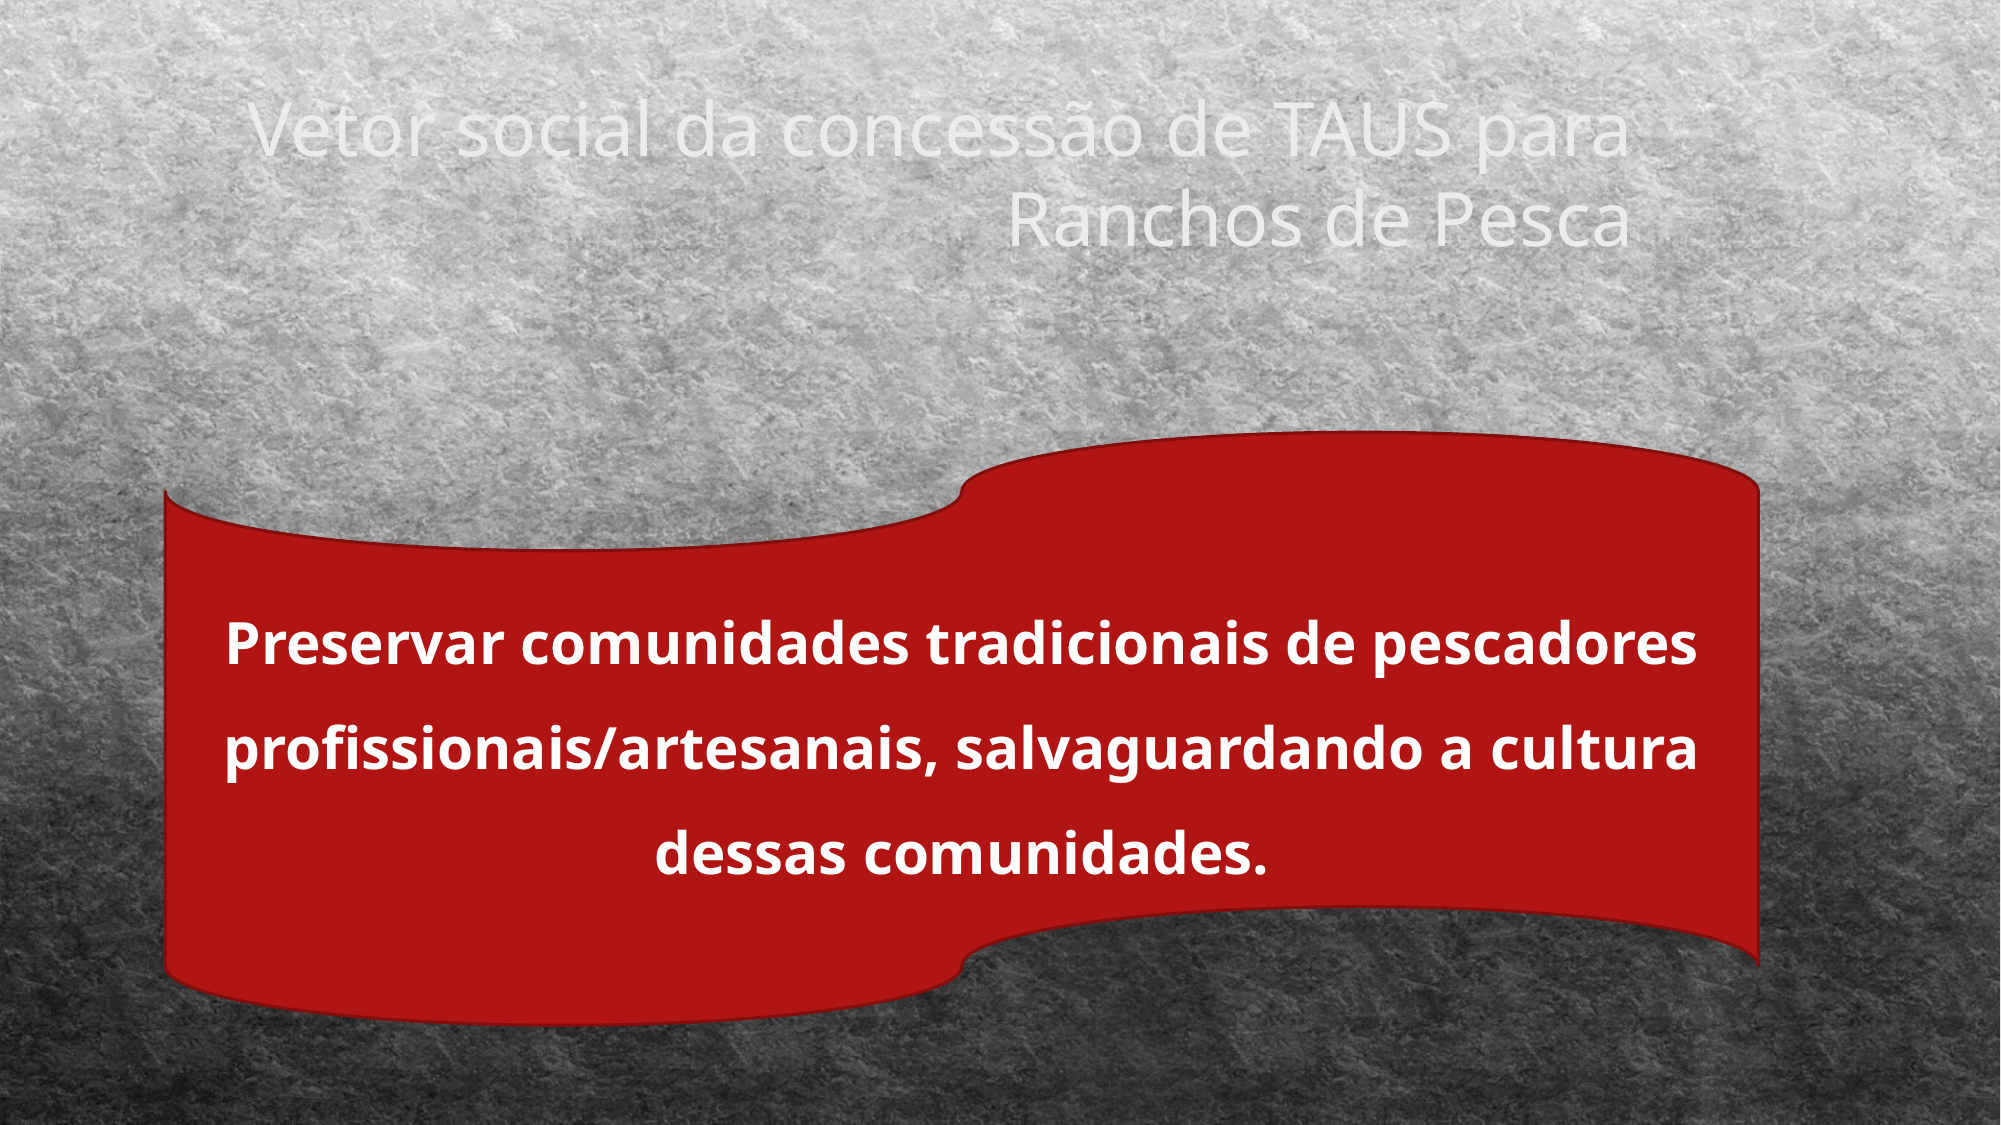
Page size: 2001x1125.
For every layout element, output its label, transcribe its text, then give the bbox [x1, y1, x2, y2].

text_box Vetor social da concessão de TAUS para Ranchos de Pesca [106, 74, 1649, 304]
text_box Preservar comunidades tradicionais de pescadores profissionais/artesanais, salvaguardando a cultura dessas comunidades. [165, 432, 1759, 1026]
picture [0, 0, 2001, 1125]
